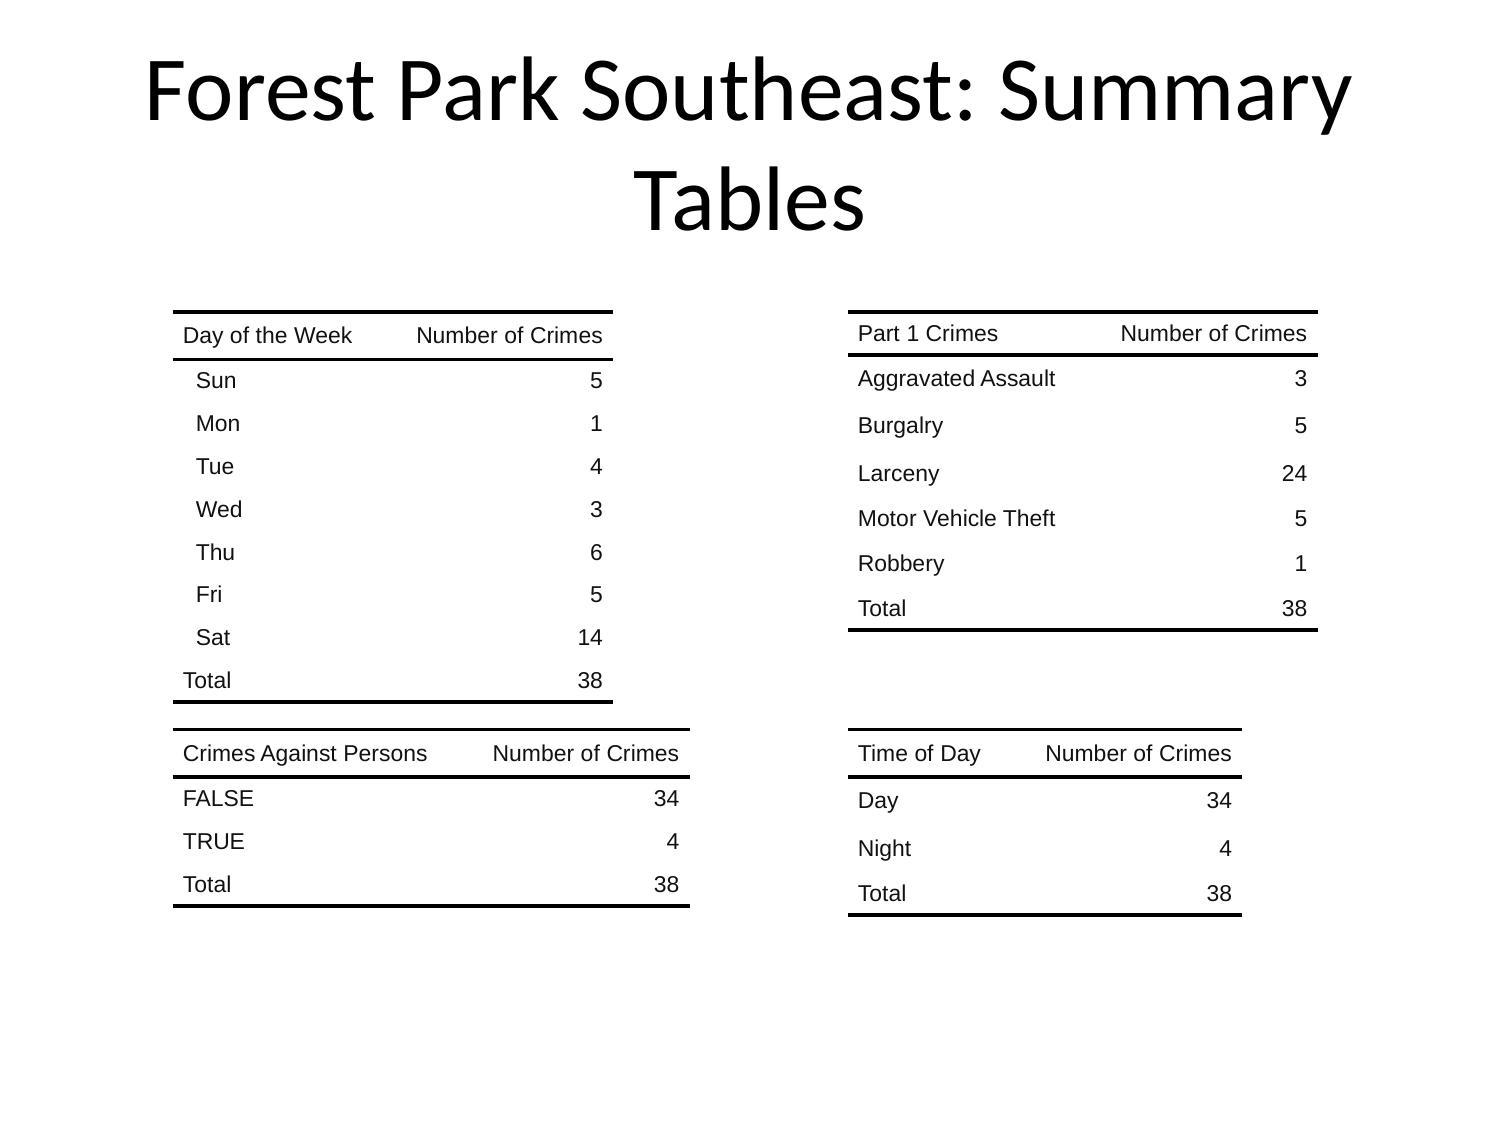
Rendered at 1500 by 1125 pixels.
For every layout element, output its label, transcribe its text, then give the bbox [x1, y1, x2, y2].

table_header Number of Crimes [385, 314, 613, 358]
table_cell Total [848, 872, 1014, 913]
table_cell FALSE [173, 779, 461, 820]
table_header Part 1 Crimes [848, 314, 1089, 353]
table_cell 34 [461, 779, 690, 820]
table_cell Burgalry [848, 402, 1089, 449]
table_cell Wed [173, 488, 385, 531]
table_cell Larceny [848, 449, 1089, 497]
title Forest Park Southeast: Summary Tables [75, 45, 1425, 233]
table_cell 14 [385, 616, 613, 659]
table_cell Thu [173, 531, 385, 574]
table_cell 4 [385, 445, 613, 488]
table_cell Robbery [848, 540, 1089, 587]
table_cell Total [173, 659, 385, 700]
table_cell Total [848, 587, 1089, 628]
table_header Number of Crimes [461, 731, 690, 775]
table_header Day of the Week [173, 314, 385, 358]
table_cell 1 [385, 402, 613, 445]
table_header Time of Day [848, 731, 1014, 775]
table_cell Tue [173, 445, 385, 488]
table_cell Night [848, 825, 1014, 872]
table_cell 38 [1089, 587, 1318, 628]
table_cell Day [848, 779, 1014, 825]
table_cell Aggravated Assault [848, 357, 1089, 402]
table_header Number of Crimes [1014, 731, 1242, 775]
table_cell 4 [1014, 825, 1242, 872]
table_cell Fri [173, 574, 385, 616]
table_cell TRUE [173, 820, 461, 863]
table_cell 5 [385, 361, 613, 402]
table_cell 1 [1089, 540, 1318, 587]
table_cell 38 [385, 659, 613, 700]
table_cell 38 [461, 863, 690, 904]
table_cell Mon [173, 402, 385, 445]
table_cell Sat [173, 616, 385, 659]
table_cell 3 [1089, 357, 1318, 402]
table_cell Sun [173, 361, 385, 402]
table_cell 5 [1089, 497, 1318, 540]
table_cell 24 [1089, 449, 1318, 497]
table_cell 3 [385, 488, 613, 531]
table_cell 34 [1014, 779, 1242, 825]
table_cell Motor Vehicle Theft [848, 497, 1089, 540]
table_cell 5 [1089, 402, 1318, 449]
table_header Number of Crimes [1089, 314, 1318, 353]
table_cell Total [173, 863, 461, 904]
table_cell 6 [385, 531, 613, 574]
table_header Crimes Against Persons [173, 731, 461, 775]
table_cell 5 [385, 574, 613, 616]
table_cell 38 [1014, 872, 1242, 913]
table_cell 4 [461, 820, 690, 863]
